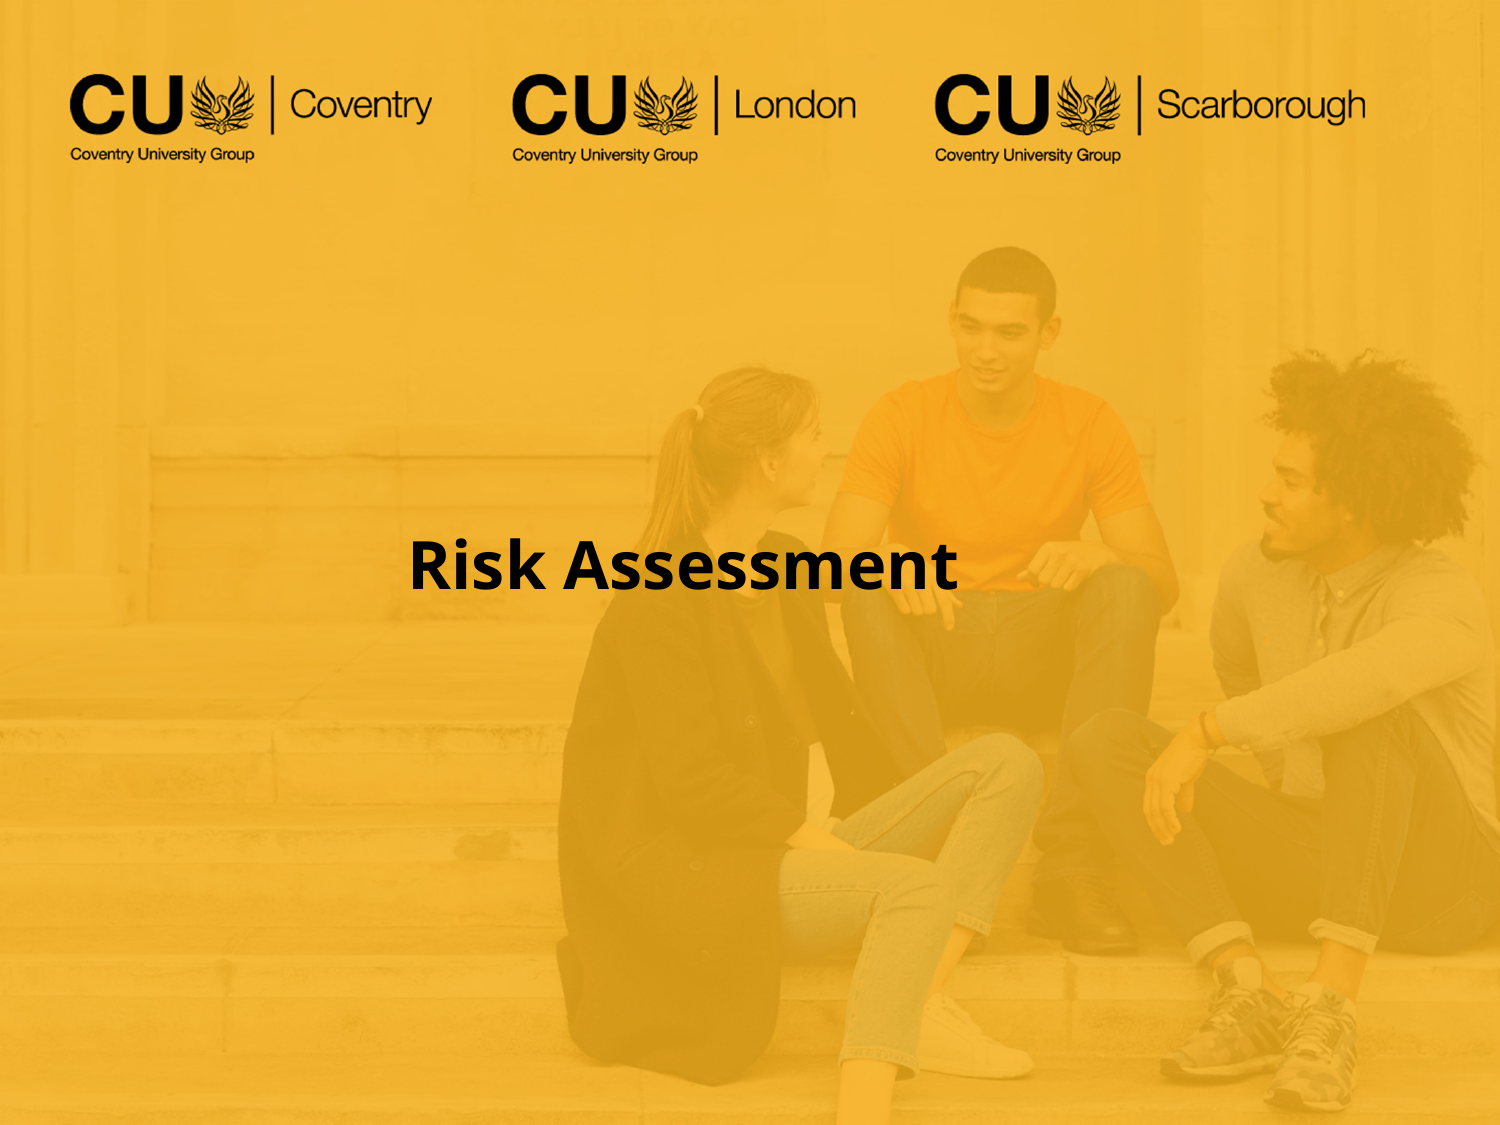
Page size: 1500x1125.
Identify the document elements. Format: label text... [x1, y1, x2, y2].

picture [0, 0, 1500, 1125]
title Risk Assessment [75, 520, 1310, 712]
text_box [34, 450, 1500, 686]
